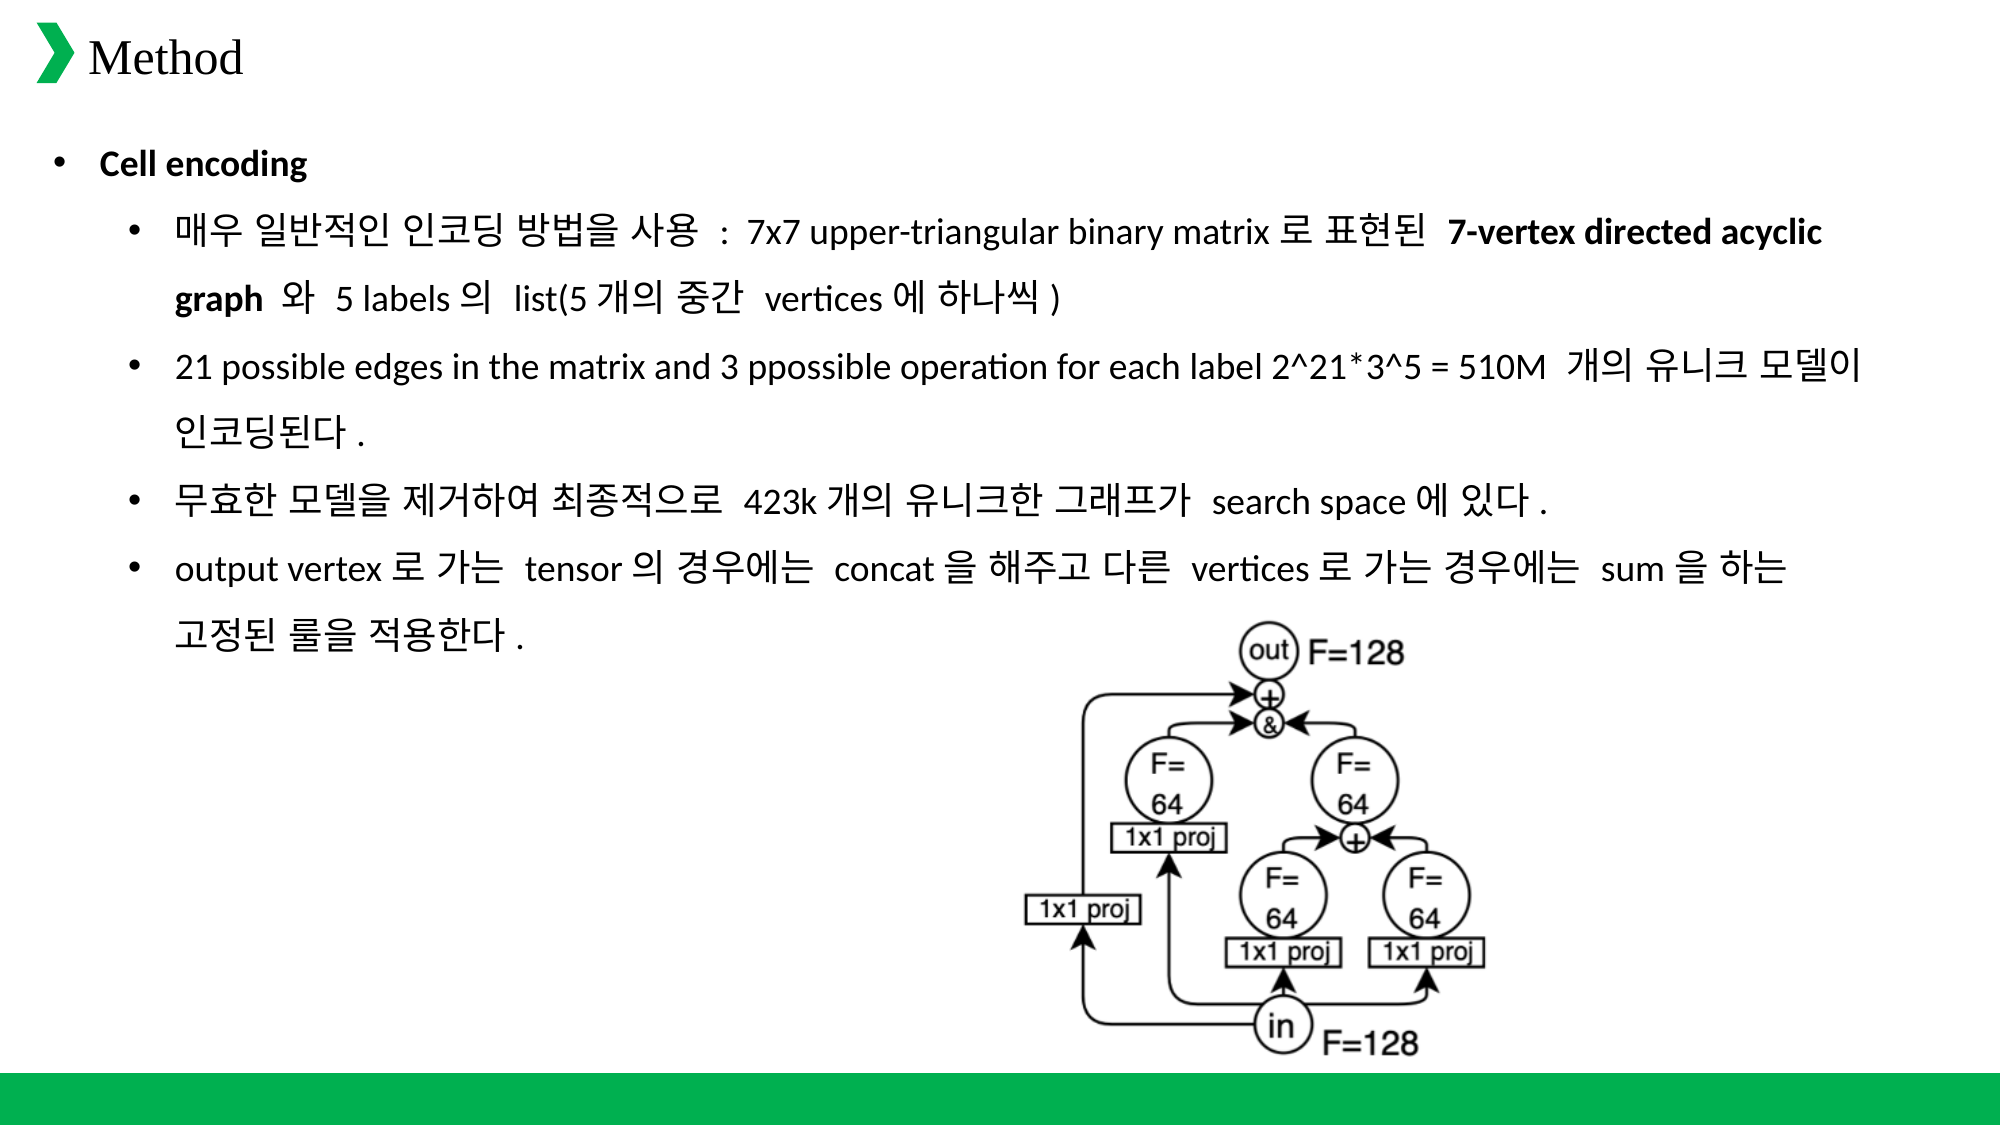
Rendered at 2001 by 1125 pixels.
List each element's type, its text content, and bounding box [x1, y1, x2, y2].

text_box Cell encoding 매우 일반적인 인코딩 방법을 사용 : 7x7 upper-triangular binary matrix로 표현된 7-vertex directed acyclic graph 와 5 labels의 list(5개의 중간 vertices에 하나씩) 21 possible edges in the matrix and 3 ppossible operation for each label 2^21*3^5 = 510M 개의 유니크 모델이 인코딩된다. 무효한 모델을 제거하여 최종적으로 423k개의 유니크한 그래프가 search space에 있다. output vertex로 가는 tensor의 경우에는 concat을 해주고 다른 vertices로 가는 경우에는 sum을 하는 고정된 룰을 적용한다. [38, 109, 1904, 665]
subtitle Method [73, 23, 1878, 109]
picture [975, 613, 1519, 1074]
text_box [36, 22, 75, 84]
text_box [0, 1072, 2000, 1125]
